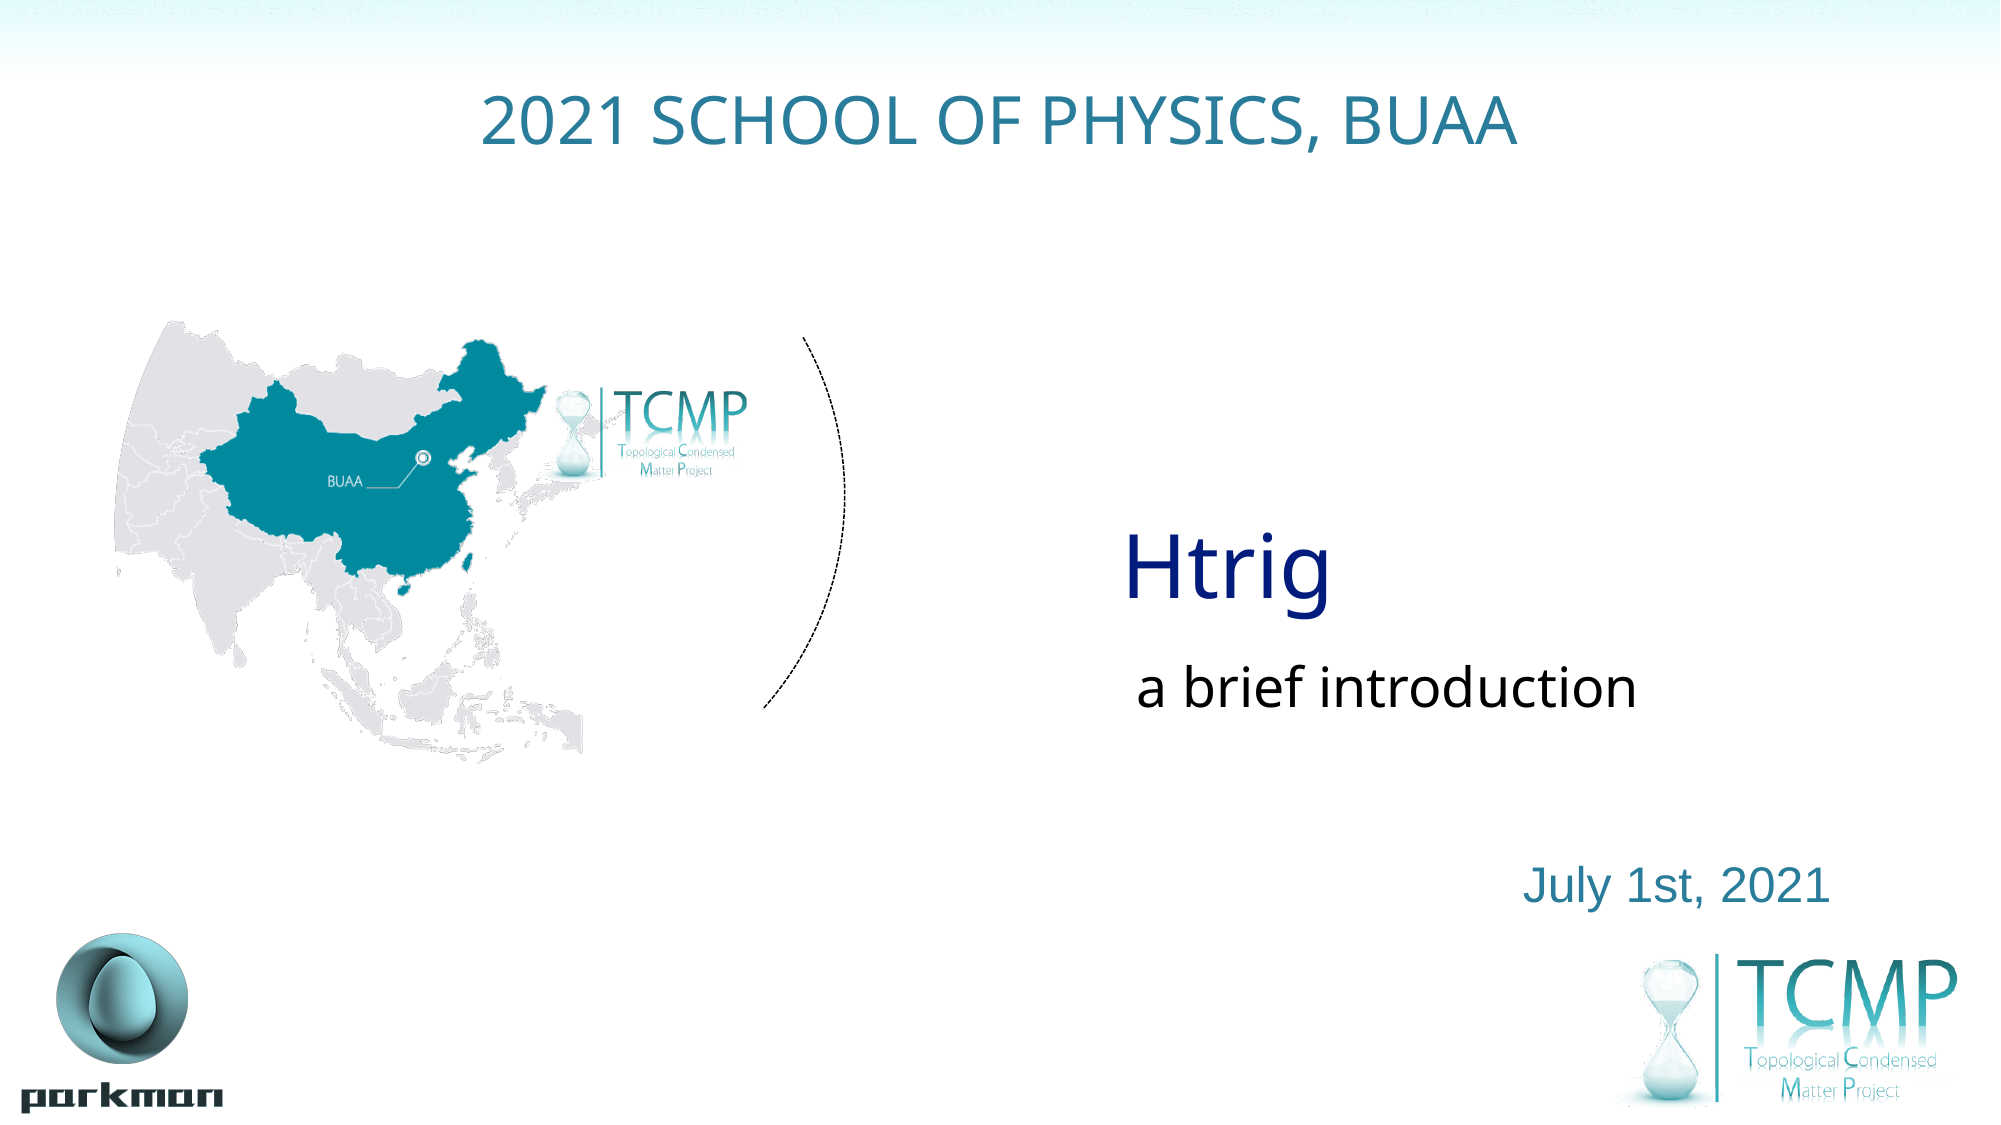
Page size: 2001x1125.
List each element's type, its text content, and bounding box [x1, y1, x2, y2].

list a brief introduction [844, 584, 1932, 787]
picture [0, 243, 808, 777]
list Htrig [684, 444, 1772, 681]
picture [1602, 940, 2001, 1113]
